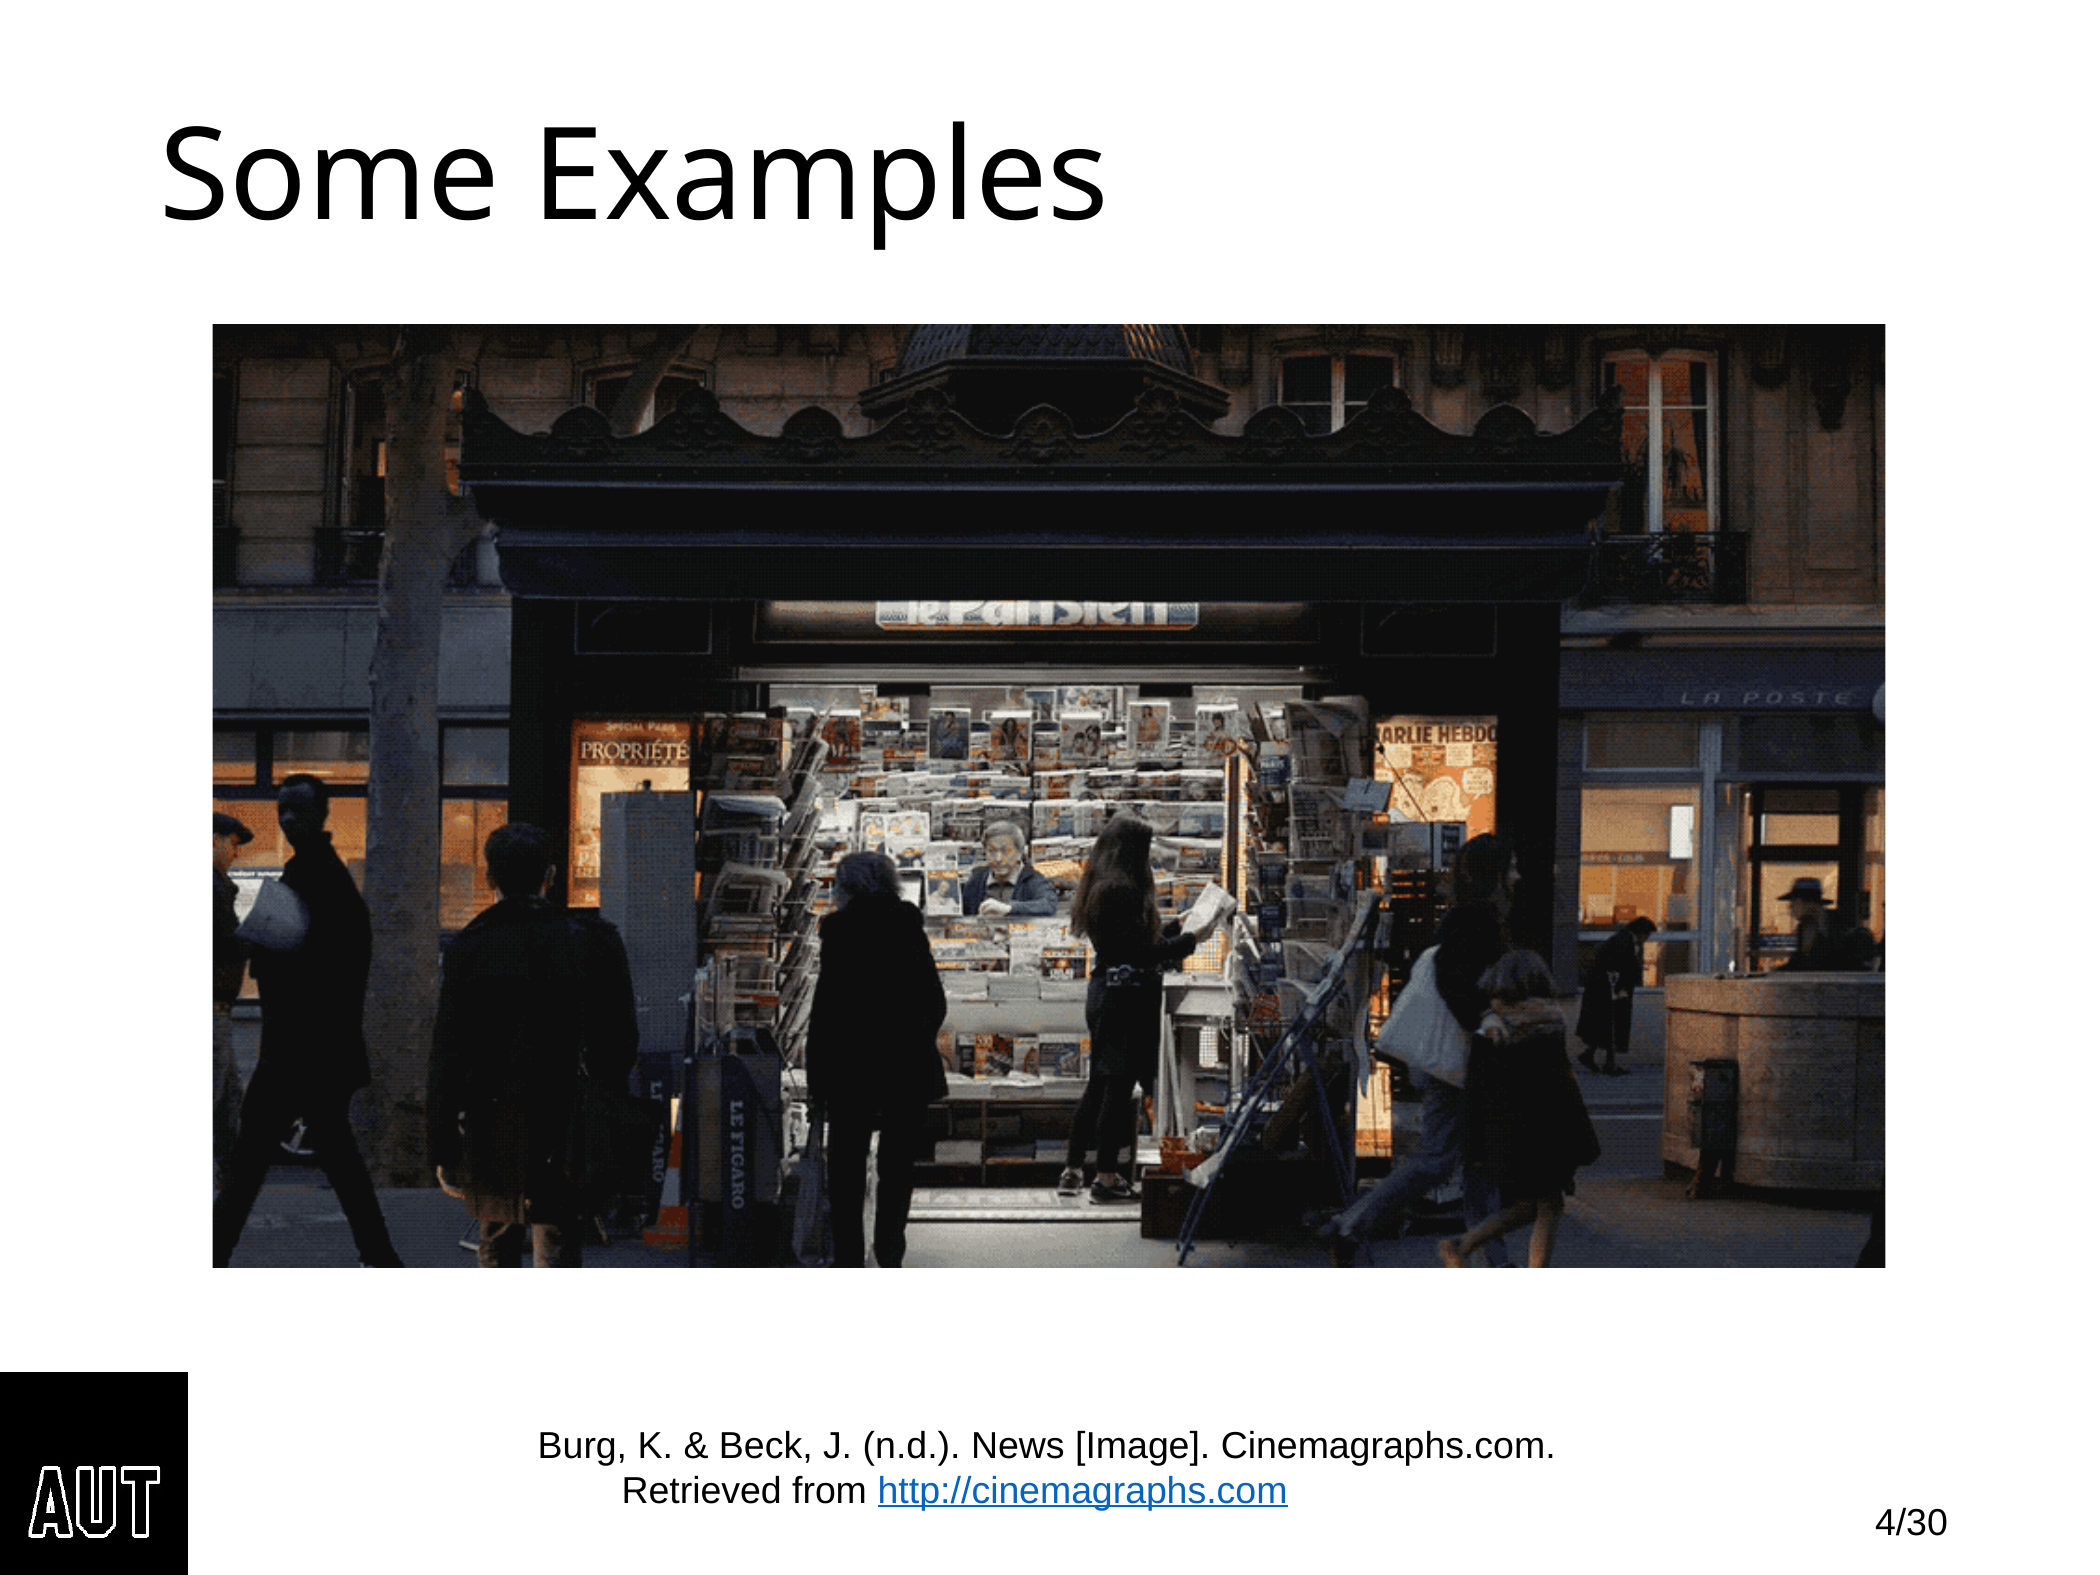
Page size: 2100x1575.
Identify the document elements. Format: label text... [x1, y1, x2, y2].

picture [0, 1372, 188, 1575]
text_box Burg, K. & Beck, J. (n.d.). News [Image]. Cinemagraphs.com. Retrieved from http://cinemagraphs.com [522, 1413, 1582, 1519]
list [212, 324, 1886, 1268]
title Some Examples [144, 83, 1956, 273]
